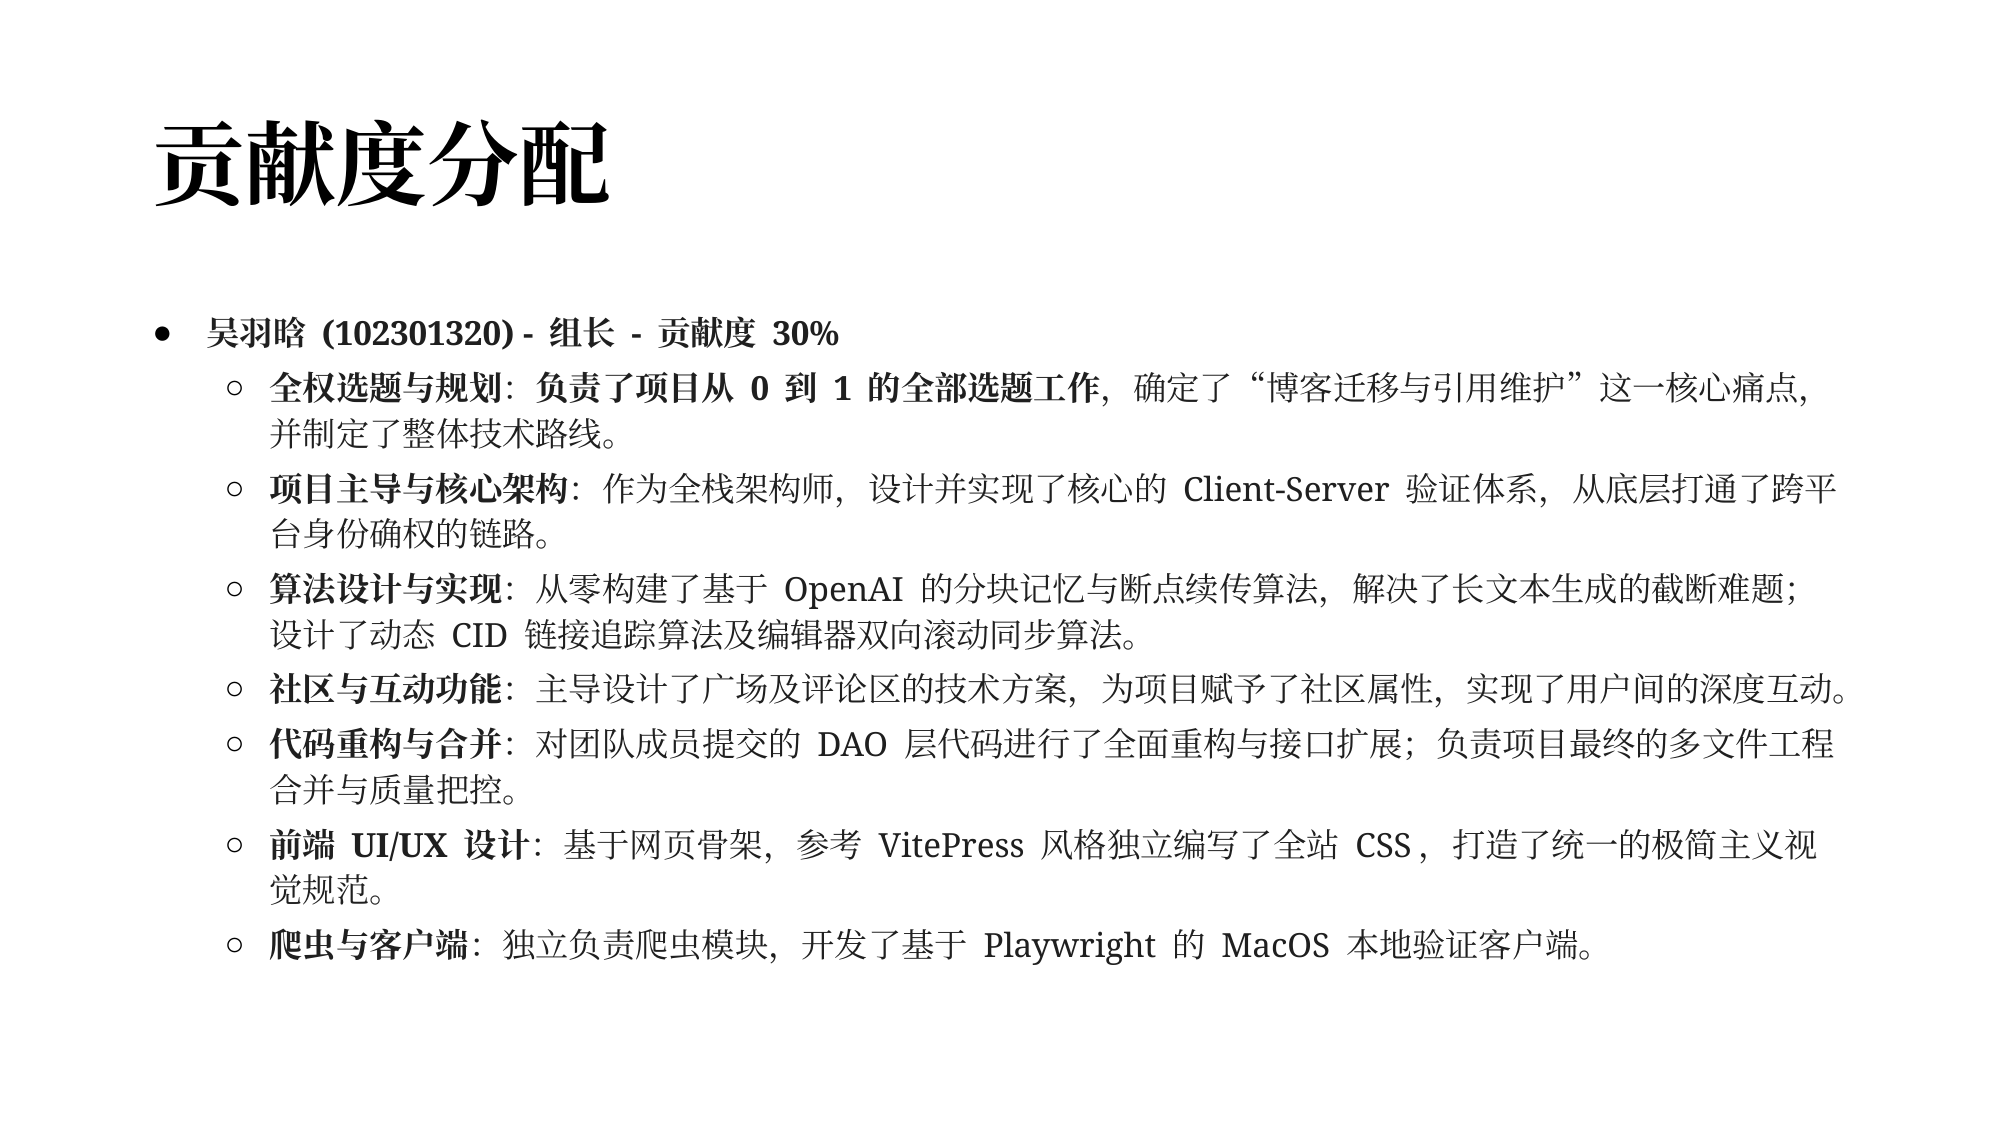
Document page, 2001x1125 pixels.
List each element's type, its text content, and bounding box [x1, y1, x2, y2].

title 贡献度分配 [137, 59, 1863, 278]
list 吴羽晗 (102301320) - 组长 - 贡献度 30% 全权选题与规划：负责了项目从 0 到 1 的全部选题工作，确定了“博客迁移与引用维护”这一核心痛点，并制定了整体技术路线。 项目主导与核心架构：作为全栈架构师，设计并实现了核心的 Client-Server 验证体系，从底层打通了跨平台身份确权的链路。 算法设计与实现：从零构建了基于 OpenAI 的分块记忆与断点续传算法，解决了长文本生成的截断难题；设计了动态 CID 链接追踪算法及编辑器双向滚动同步算法。 社区与互动功能：主导设计了广场及评论区的技术方案，为项目赋予了社区属性，实现了用户间的深度互动。 代码重构与合并：对团队成员提交的 DAO 层代码进行了全面重构与接口扩展；负责项目最终的多文件工程合并与质量把控。 前端 UI/UX 设计：基于网页骨架，参考 VitePress 风格独立编写了全站 CSS，打造了统一的极简主义视觉规范。 爬虫与客户端：独立负责爬虫模块，开发了基于 Playwright 的 MacOS 本地验证客户端。 [137, 299, 1863, 1014]
